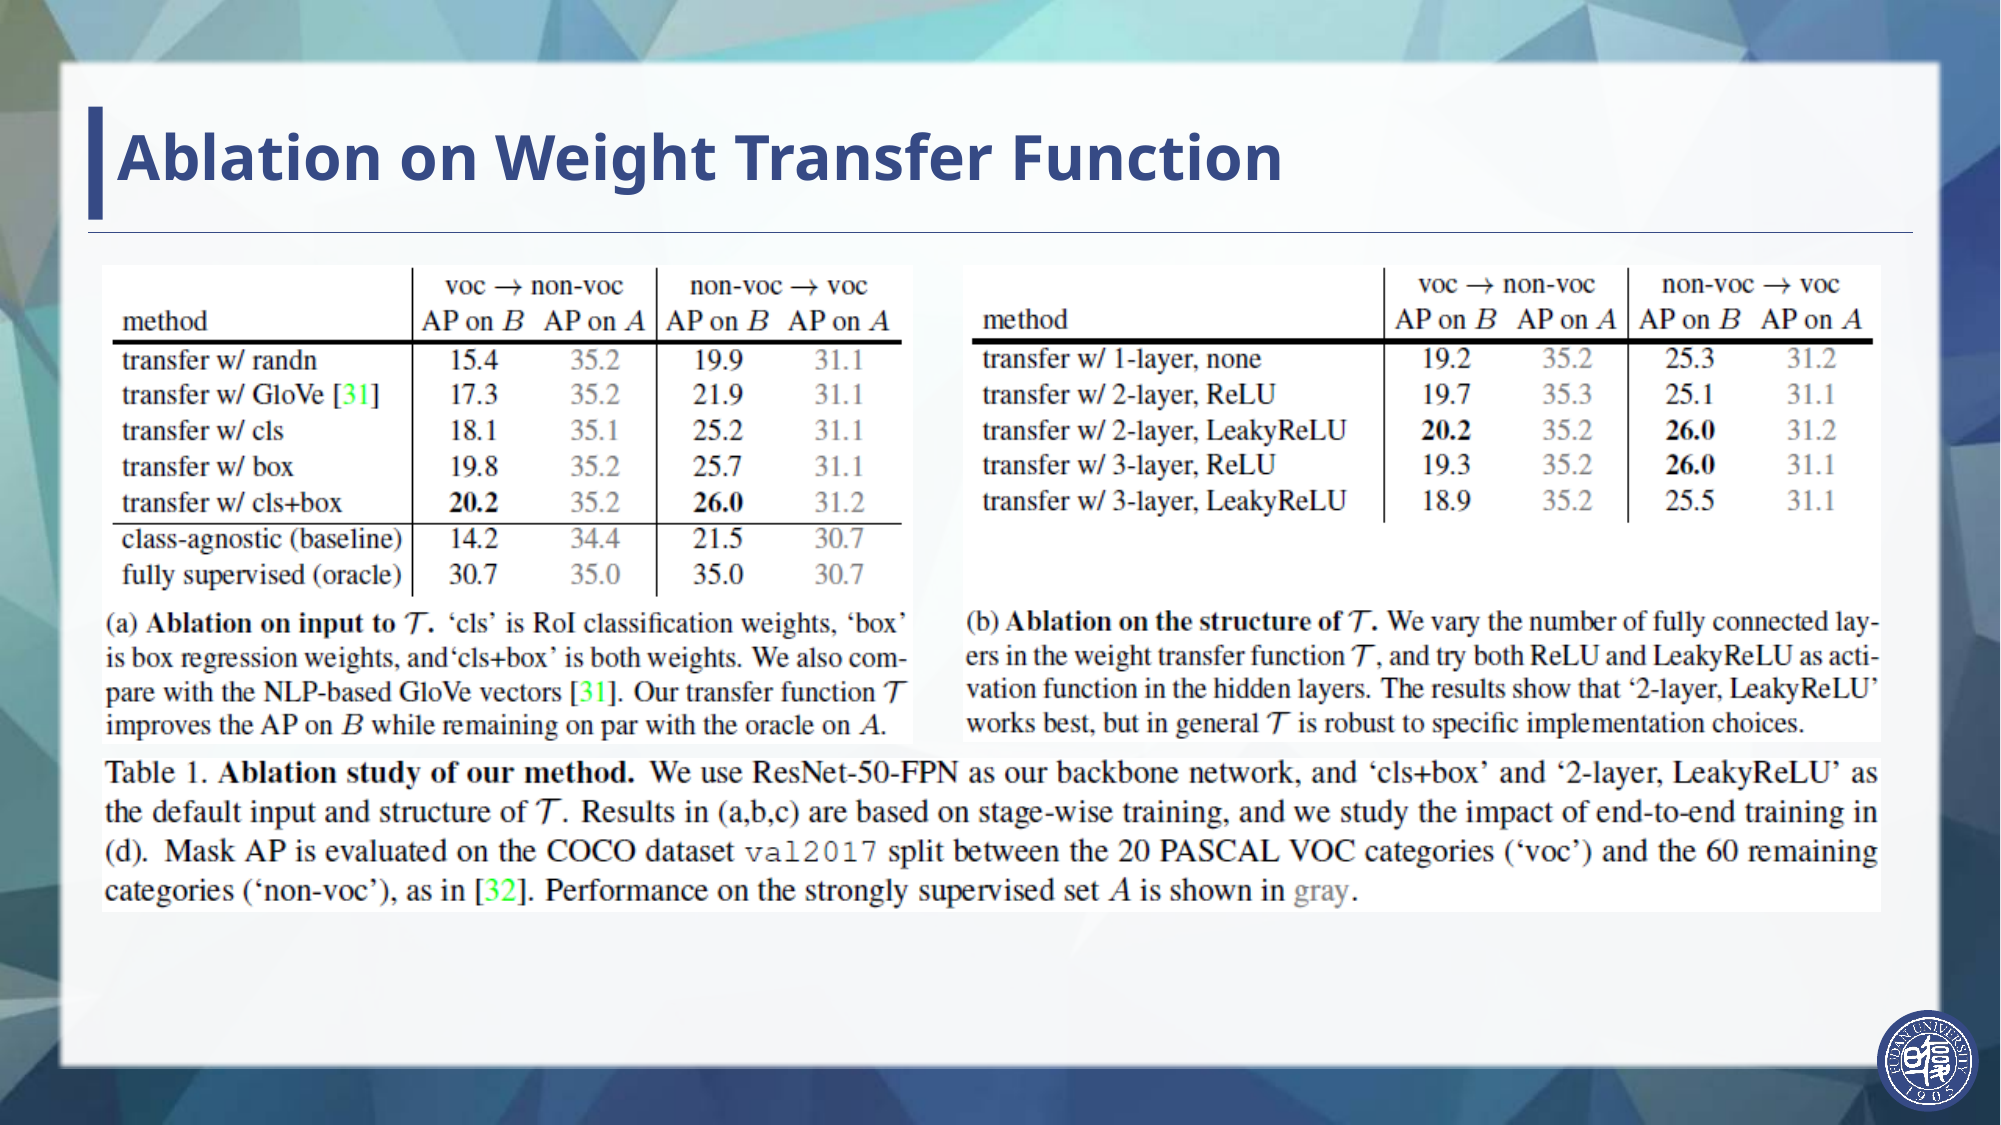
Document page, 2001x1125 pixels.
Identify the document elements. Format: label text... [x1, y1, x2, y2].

title Ablation on Weight Transfer Function [102, 104, 1913, 218]
picture [0, 0, 2001, 1125]
